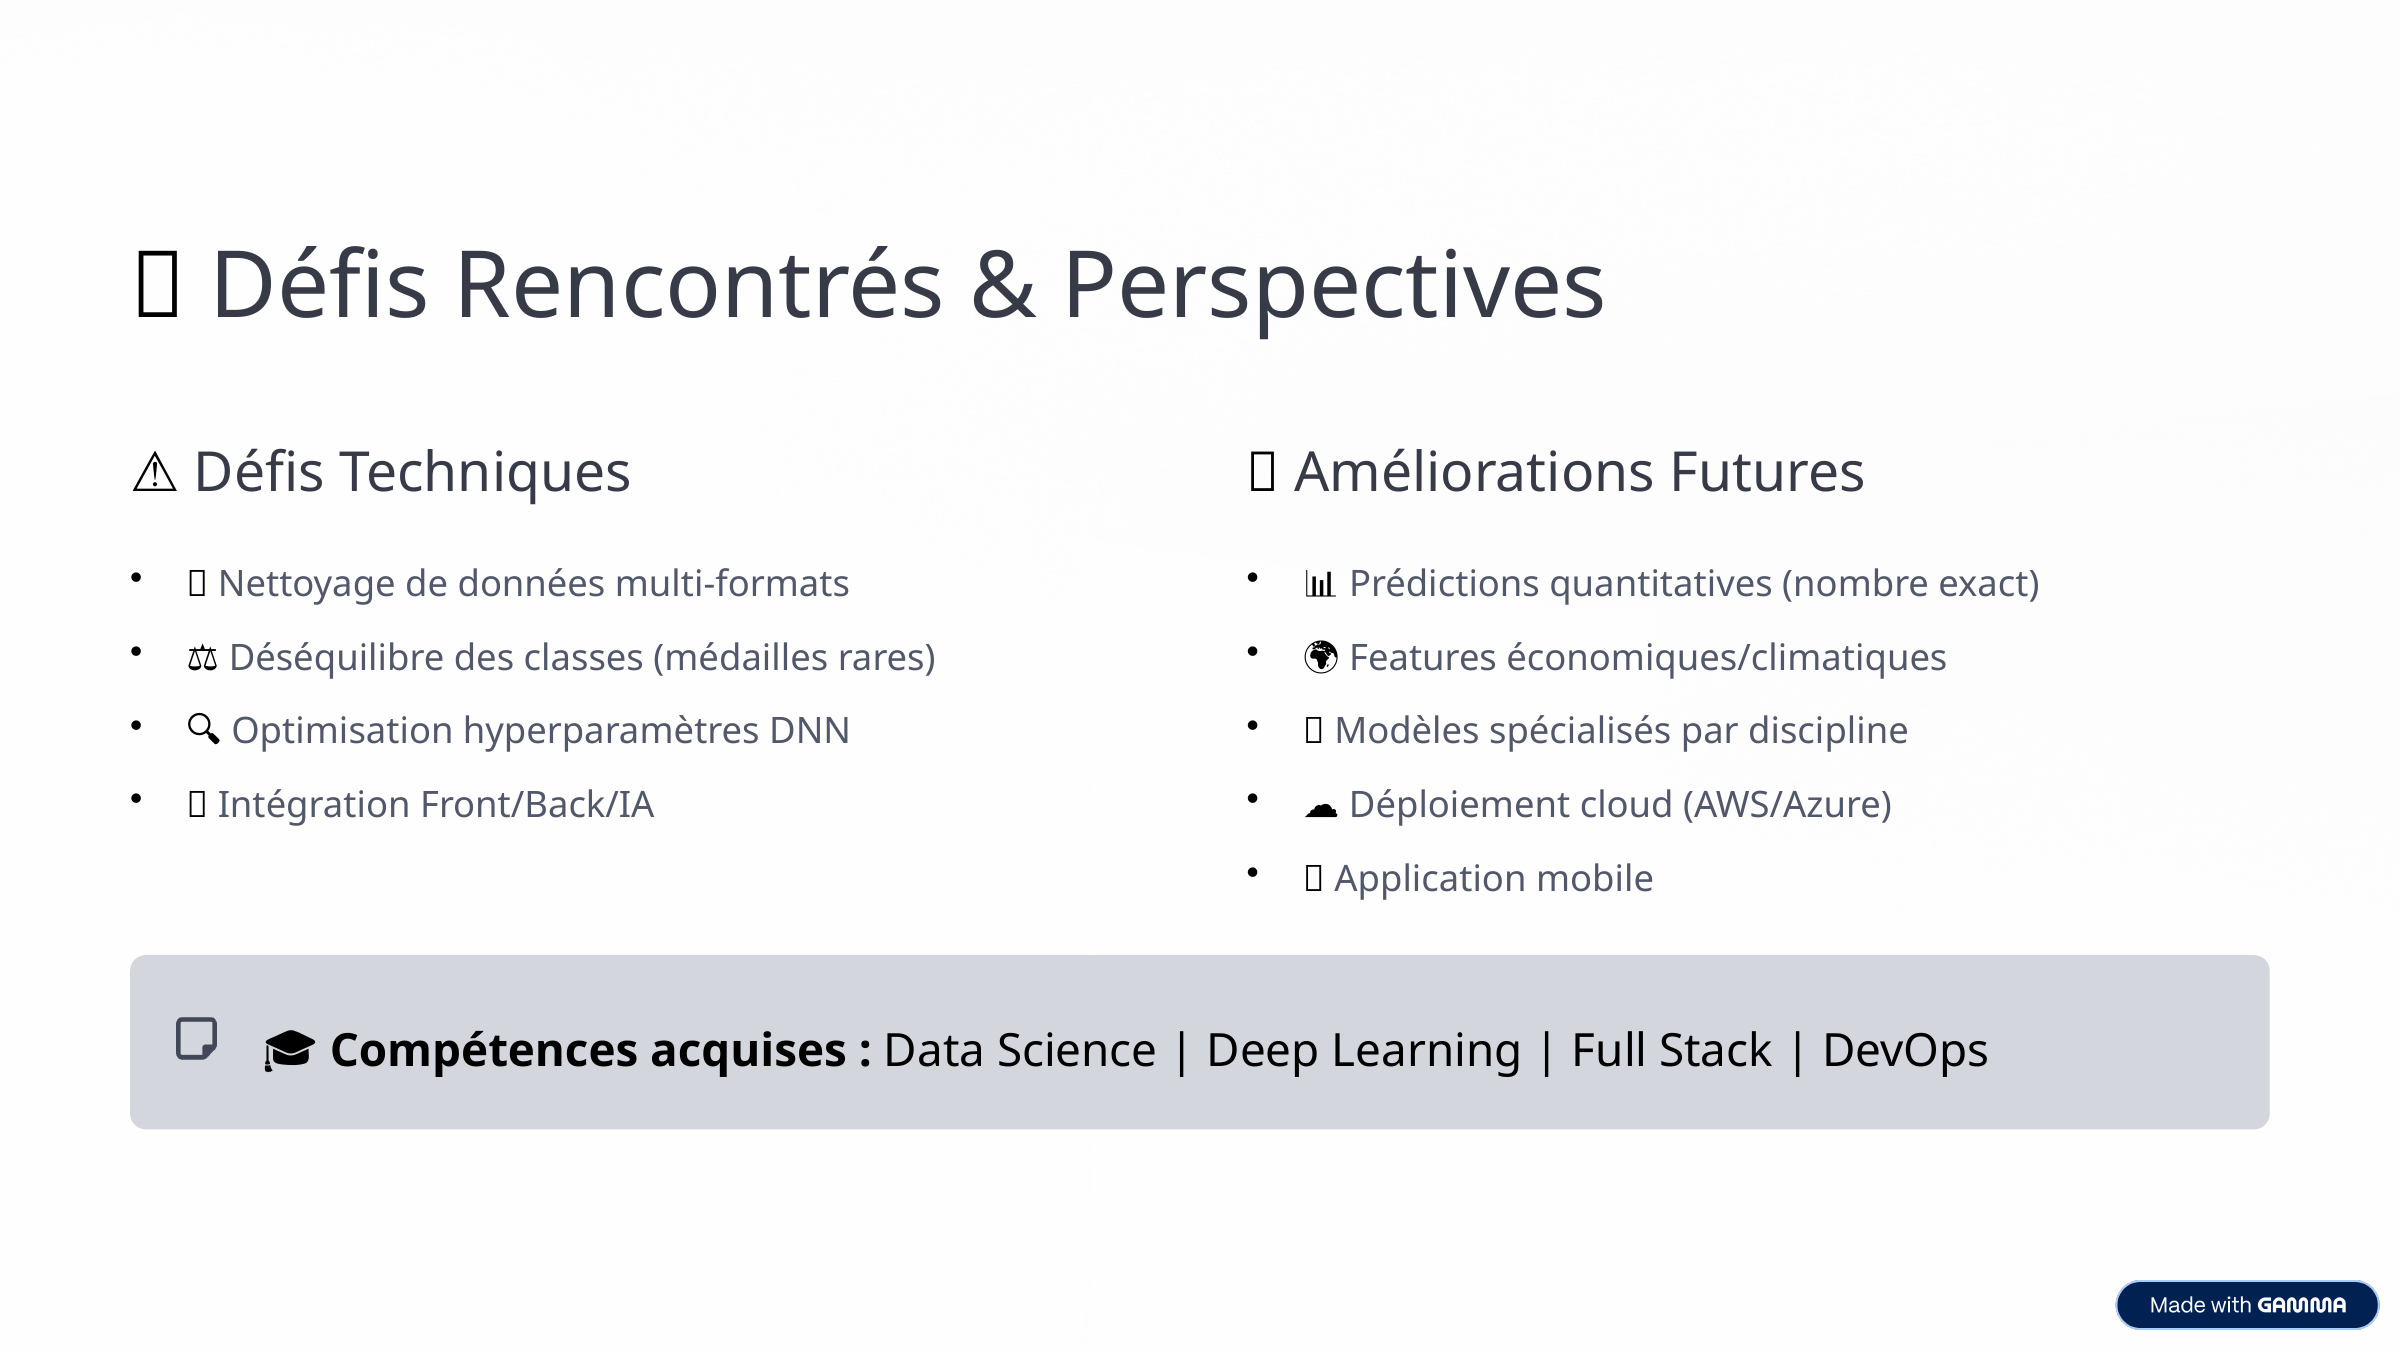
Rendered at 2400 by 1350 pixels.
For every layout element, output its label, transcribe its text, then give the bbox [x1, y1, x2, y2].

text_box 🌍 Features économiques/climatiques [1246, 618, 2271, 679]
text_box 📊 Prédictions quantitatives (nombre exact) [1246, 544, 2271, 606]
text_box 📱 Application mobile [1246, 839, 2271, 901]
text_box 🚀 Défis Rencontrés & Perspectives [130, 220, 1725, 341]
picture [167, 1014, 226, 1062]
text_box 🔍 Optimisation hyperparamètres DNN [130, 691, 1155, 753]
text_box 🔧 Nettoyage de données multi-formats [130, 544, 1155, 606]
text_box 🔗 Intégration Front/Back/IA [130, 765, 1155, 827]
text_box 🎯 Modèles spécialisés par discipline [1246, 691, 2271, 753]
text_box ⚠️ Défis Techniques [130, 433, 689, 508]
text_box ⚖️ Déséquilibre des classes (médailles rares) [130, 618, 1155, 679]
text_box ☁️ Déploiement cloud (AWS/Azure) [1246, 765, 2271, 827]
text_box [130, 955, 2270, 1130]
text_box 🎓 Compétences acquises : Data Science | Deep Learning | Full Stack | DevOps [262, 1001, 2233, 1078]
text_box 🔮 Améliorations Futures [1246, 433, 1927, 508]
picture [2106, 1271, 2389, 1339]
